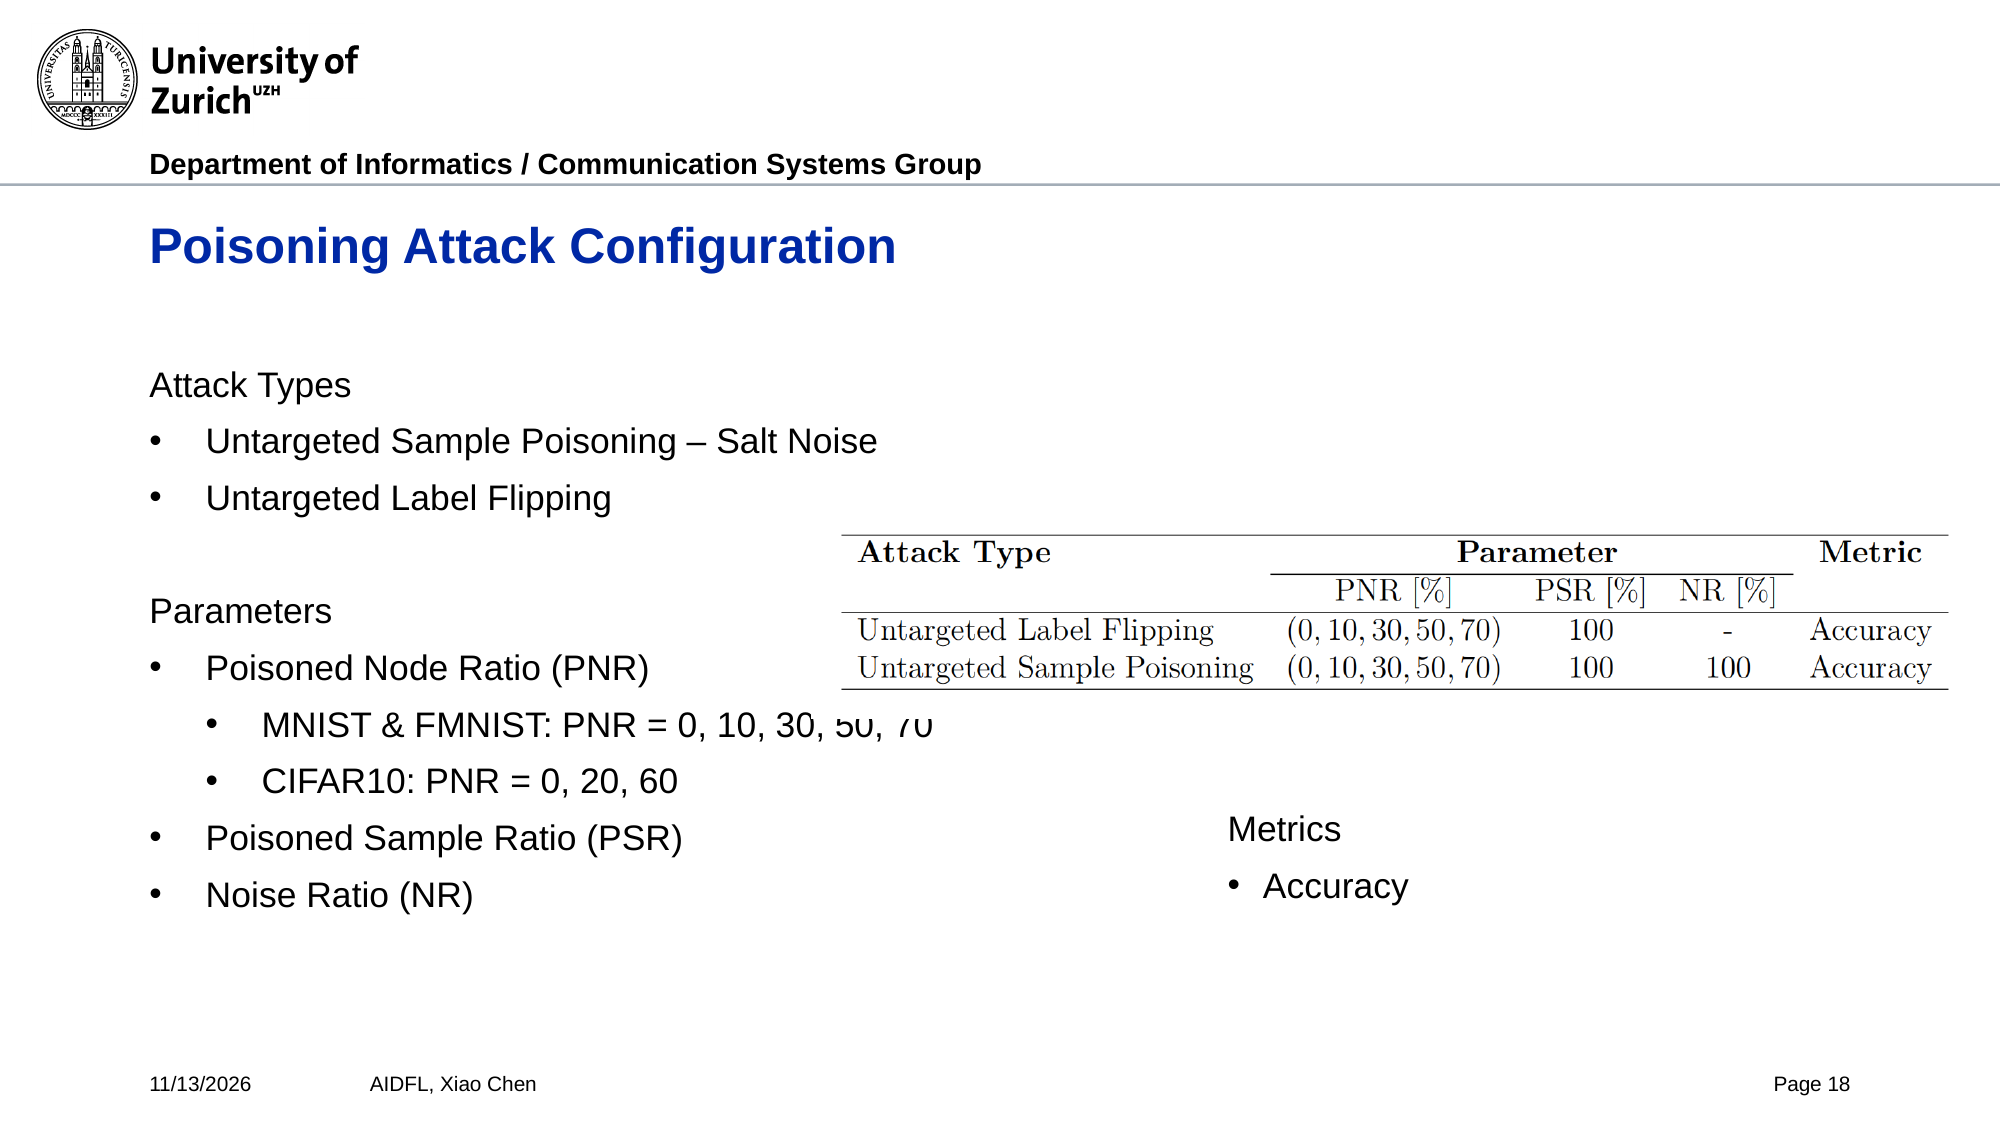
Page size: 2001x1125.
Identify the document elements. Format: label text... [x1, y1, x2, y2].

list Attack Types Untargeted Sample Poisoning – Salt Noise Untargeted Label Flipping Parameters Poisoned Node Ratio (PNR) MNIST & FMNIST: PNR = 0, 10, 30, 50, 70 CIFAR10: PNR = 0, 20, 60 Poisoned Sample Ratio (PSR) Noise Ratio (NR) [149, 361, 1851, 1000]
title Poisoning Attack Configuration [149, 208, 1851, 338]
text_box Metrics Accuracy [1212, 798, 1715, 913]
picture [810, 514, 1980, 719]
picture [31, 23, 365, 136]
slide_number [149, 1070, 354, 1106]
footer AIDFL, Xiao Chen [369, 1070, 1520, 1106]
slide_number Page 18 [1714, 1070, 1851, 1106]
